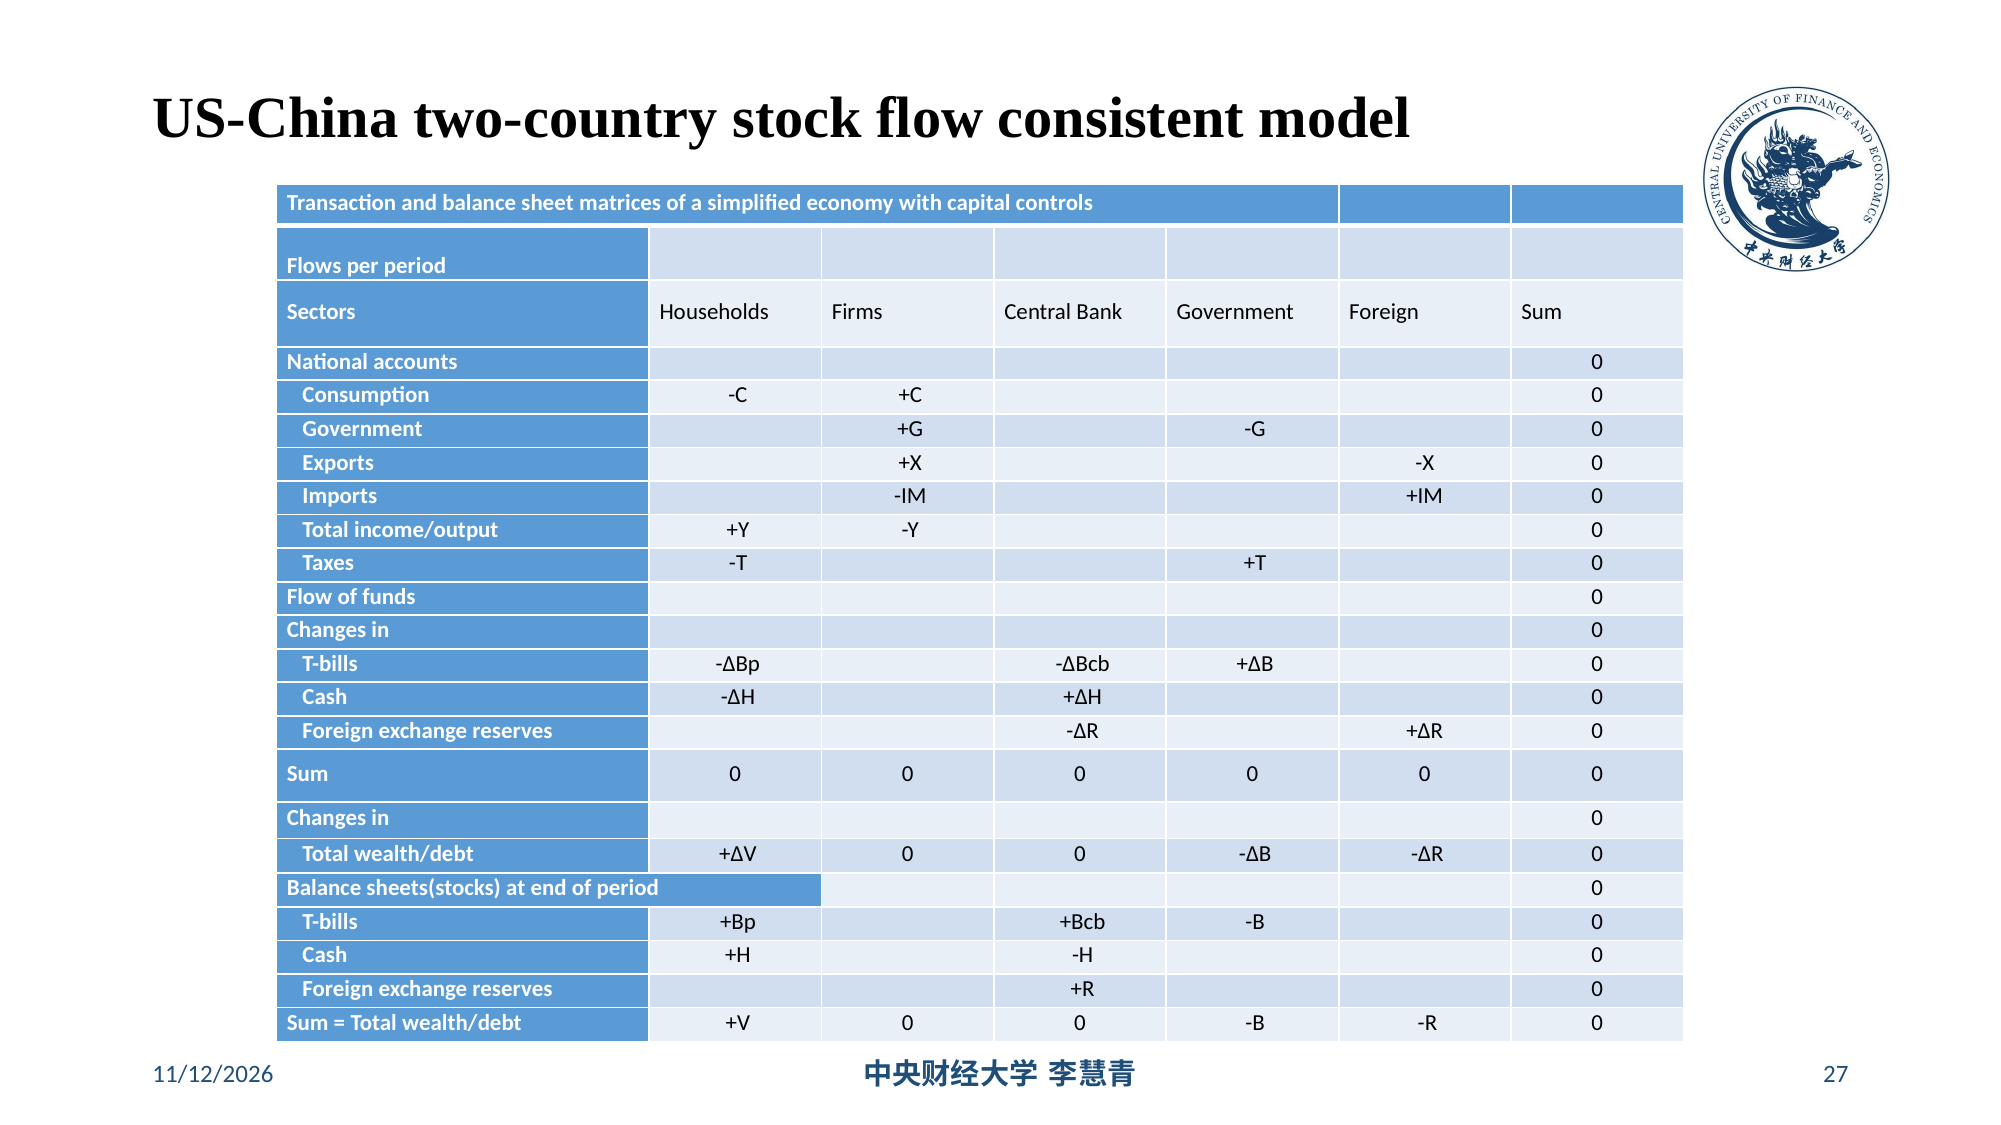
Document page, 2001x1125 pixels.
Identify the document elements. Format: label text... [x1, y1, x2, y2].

table_cell [1167, 941, 1338, 973]
table_cell 0 [1512, 975, 1683, 1007]
table_cell [995, 228, 1165, 279]
table_cell Sum [277, 750, 648, 801]
table_cell T-bills [277, 908, 648, 940]
table_cell [1340, 683, 1510, 715]
table_cell Flows per period [277, 228, 648, 279]
table_cell -B [1167, 908, 1338, 940]
table_cell +V [650, 1008, 821, 1041]
table_cell [822, 874, 993, 906]
table_cell +IM [1340, 482, 1510, 514]
table_cell [1167, 717, 1338, 748]
table_cell Total wealth/debt [277, 839, 648, 872]
table_cell [1167, 515, 1338, 547]
table_cell Foreign exchange reserves [277, 975, 648, 1007]
table_cell 0 [1512, 750, 1683, 801]
table_cell 0 [1340, 750, 1510, 801]
table_header [1340, 185, 1510, 223]
table_cell Balance sheets(stocks) at end of period [277, 874, 821, 906]
table_cell [1340, 650, 1510, 681]
table_cell [1167, 975, 1338, 1007]
table_cell [1512, 228, 1683, 279]
table_cell 0 [995, 1008, 1165, 1041]
table_cell [822, 803, 993, 838]
table_cell +G [822, 415, 993, 447]
table_cell -T [650, 549, 821, 581]
table_cell 0 [1167, 750, 1338, 801]
table_cell [1167, 874, 1338, 906]
table_cell [1340, 381, 1510, 413]
table_cell 0 [1512, 549, 1683, 581]
table_cell 0 [1512, 941, 1683, 973]
table_cell [650, 975, 821, 1007]
table_cell [995, 803, 1165, 838]
table_cell -ΔBcb [995, 650, 1165, 681]
table_cell 0 [1512, 839, 1683, 872]
table_cell -ΔBp [650, 650, 821, 681]
table_cell -B [1167, 1008, 1338, 1041]
table_cell [650, 482, 821, 514]
table_cell -H [995, 941, 1165, 973]
table_cell 0 [1512, 717, 1683, 748]
table_cell [1167, 228, 1338, 279]
table_cell [822, 348, 993, 379]
table_cell Flow of funds [277, 583, 648, 614]
picture [1684, 52, 1980, 307]
table_cell +ΔB [1167, 650, 1338, 681]
table_cell [1340, 908, 1510, 940]
table_cell -ΔR [995, 717, 1165, 748]
table_cell 0 [1512, 803, 1683, 838]
table_cell [1167, 683, 1338, 715]
footer 中央财经大学 李慧青 [662, 1043, 1338, 1103]
table_cell 0 [995, 839, 1165, 872]
table_cell 0 [650, 750, 821, 801]
table_cell [822, 583, 993, 614]
title US-China two-country stock flow consistent model [137, 45, 1863, 263]
table_cell [1340, 583, 1510, 614]
table_cell 0 [822, 1008, 993, 1041]
table_cell [1167, 381, 1338, 413]
table_cell 0 [1512, 1008, 1683, 1041]
table_cell Cash [277, 683, 648, 715]
table_cell National accounts [277, 348, 648, 379]
table_cell Foreign exchange reserves [277, 717, 648, 748]
table_cell [822, 975, 993, 1007]
table_cell -G [1167, 415, 1338, 447]
table_cell Households [650, 281, 821, 346]
table_cell Taxes [277, 549, 648, 581]
table_cell [995, 348, 1165, 379]
table_cell 0 [1512, 415, 1683, 447]
table_cell T-bills [277, 650, 648, 681]
table_cell [1167, 348, 1338, 379]
table_cell [1167, 448, 1338, 480]
table_cell [1340, 515, 1510, 547]
table_cell [1340, 228, 1510, 279]
table_cell +C [822, 381, 993, 413]
table_cell [995, 549, 1165, 581]
table_cell 0 [1512, 908, 1683, 940]
table_cell [650, 583, 821, 614]
table_cell 0 [822, 839, 993, 872]
table_cell -X [1340, 448, 1510, 480]
table_cell [650, 803, 821, 838]
table_cell Changes in [277, 616, 648, 648]
table_cell Sum [1512, 281, 1683, 346]
table_cell [822, 941, 993, 973]
table_cell [650, 717, 821, 748]
table_cell -ΔR [1340, 839, 1510, 872]
table_cell -ΔB [1167, 839, 1338, 872]
table_cell Firms [822, 281, 993, 346]
table_cell [1167, 616, 1338, 648]
table_cell +Bcb [995, 908, 1165, 940]
table_cell +ΔR [1340, 717, 1510, 748]
table_cell [650, 348, 821, 379]
table_cell +T [1167, 549, 1338, 581]
table_cell Foreign [1340, 281, 1510, 346]
table_cell [650, 616, 821, 648]
table_cell [822, 908, 993, 940]
table_cell 0 [1512, 381, 1683, 413]
table_cell Central Bank [995, 281, 1165, 346]
table_cell [650, 228, 821, 279]
table_cell [1340, 941, 1510, 973]
table_cell Exports [277, 448, 648, 480]
table_cell +Bp [650, 908, 821, 940]
table_cell [822, 650, 993, 681]
table_cell [650, 448, 821, 480]
table_cell 0 [1512, 348, 1683, 379]
table_cell [1167, 583, 1338, 614]
table_cell 0 [1512, 874, 1683, 906]
table_cell [1340, 348, 1510, 379]
table_cell 0 [1512, 448, 1683, 480]
table_cell Government [277, 415, 648, 447]
table_header Transaction and balance sheet matrices of a simplified economy with capital controls [277, 185, 1338, 223]
table_cell [995, 583, 1165, 614]
table_cell Changes in [277, 803, 648, 838]
table_cell [995, 415, 1165, 447]
table_cell +Y [650, 515, 821, 547]
table_cell [822, 683, 993, 715]
table_cell Government [1167, 281, 1338, 346]
table_cell Imports [277, 482, 648, 514]
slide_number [137, 1042, 588, 1103]
table_cell [1340, 415, 1510, 447]
table_cell [1340, 874, 1510, 906]
table_cell +ΔH [995, 683, 1165, 715]
table_cell +ΔV [650, 839, 821, 872]
table_cell [650, 415, 821, 447]
table_cell -Y [822, 515, 993, 547]
table_cell [1340, 616, 1510, 648]
table_cell [822, 616, 993, 648]
table_cell 0 [1512, 482, 1683, 514]
table_cell Sum = Total wealth/debt [277, 1008, 648, 1041]
table_cell [1340, 975, 1510, 1007]
table_cell [1167, 482, 1338, 514]
table_header [1512, 185, 1683, 223]
table_cell [822, 717, 993, 748]
table_cell 0 [1512, 616, 1683, 648]
table_cell [995, 515, 1165, 547]
table_cell [995, 448, 1165, 480]
table_cell [995, 381, 1165, 413]
slide_number 27 [1413, 1042, 1864, 1103]
table_cell [1340, 549, 1510, 581]
table_cell 0 [1512, 515, 1683, 547]
table_cell Total income/output [277, 515, 648, 547]
table_cell -IM [822, 482, 993, 514]
table_cell -C [650, 381, 821, 413]
table_cell -R [1340, 1008, 1510, 1041]
table_cell [995, 874, 1165, 906]
table_cell [995, 482, 1165, 514]
table_cell [822, 228, 993, 279]
table_cell Consumption [277, 381, 648, 413]
table_cell 0 [822, 750, 993, 801]
table_cell Cash [277, 941, 648, 973]
table_cell -ΔH [650, 683, 821, 715]
table_cell 0 [1512, 683, 1683, 715]
table_cell 0 [1512, 583, 1683, 614]
table_cell [822, 549, 993, 581]
table_cell [1340, 803, 1510, 838]
table_cell +R [995, 975, 1165, 1007]
table_cell 0 [995, 750, 1165, 801]
table_cell [995, 616, 1165, 648]
table_cell [1167, 803, 1338, 838]
table_cell Sectors [277, 281, 648, 346]
table_cell 0 [1512, 650, 1683, 681]
table_cell +H [650, 941, 821, 973]
table_cell +X [822, 448, 993, 480]
